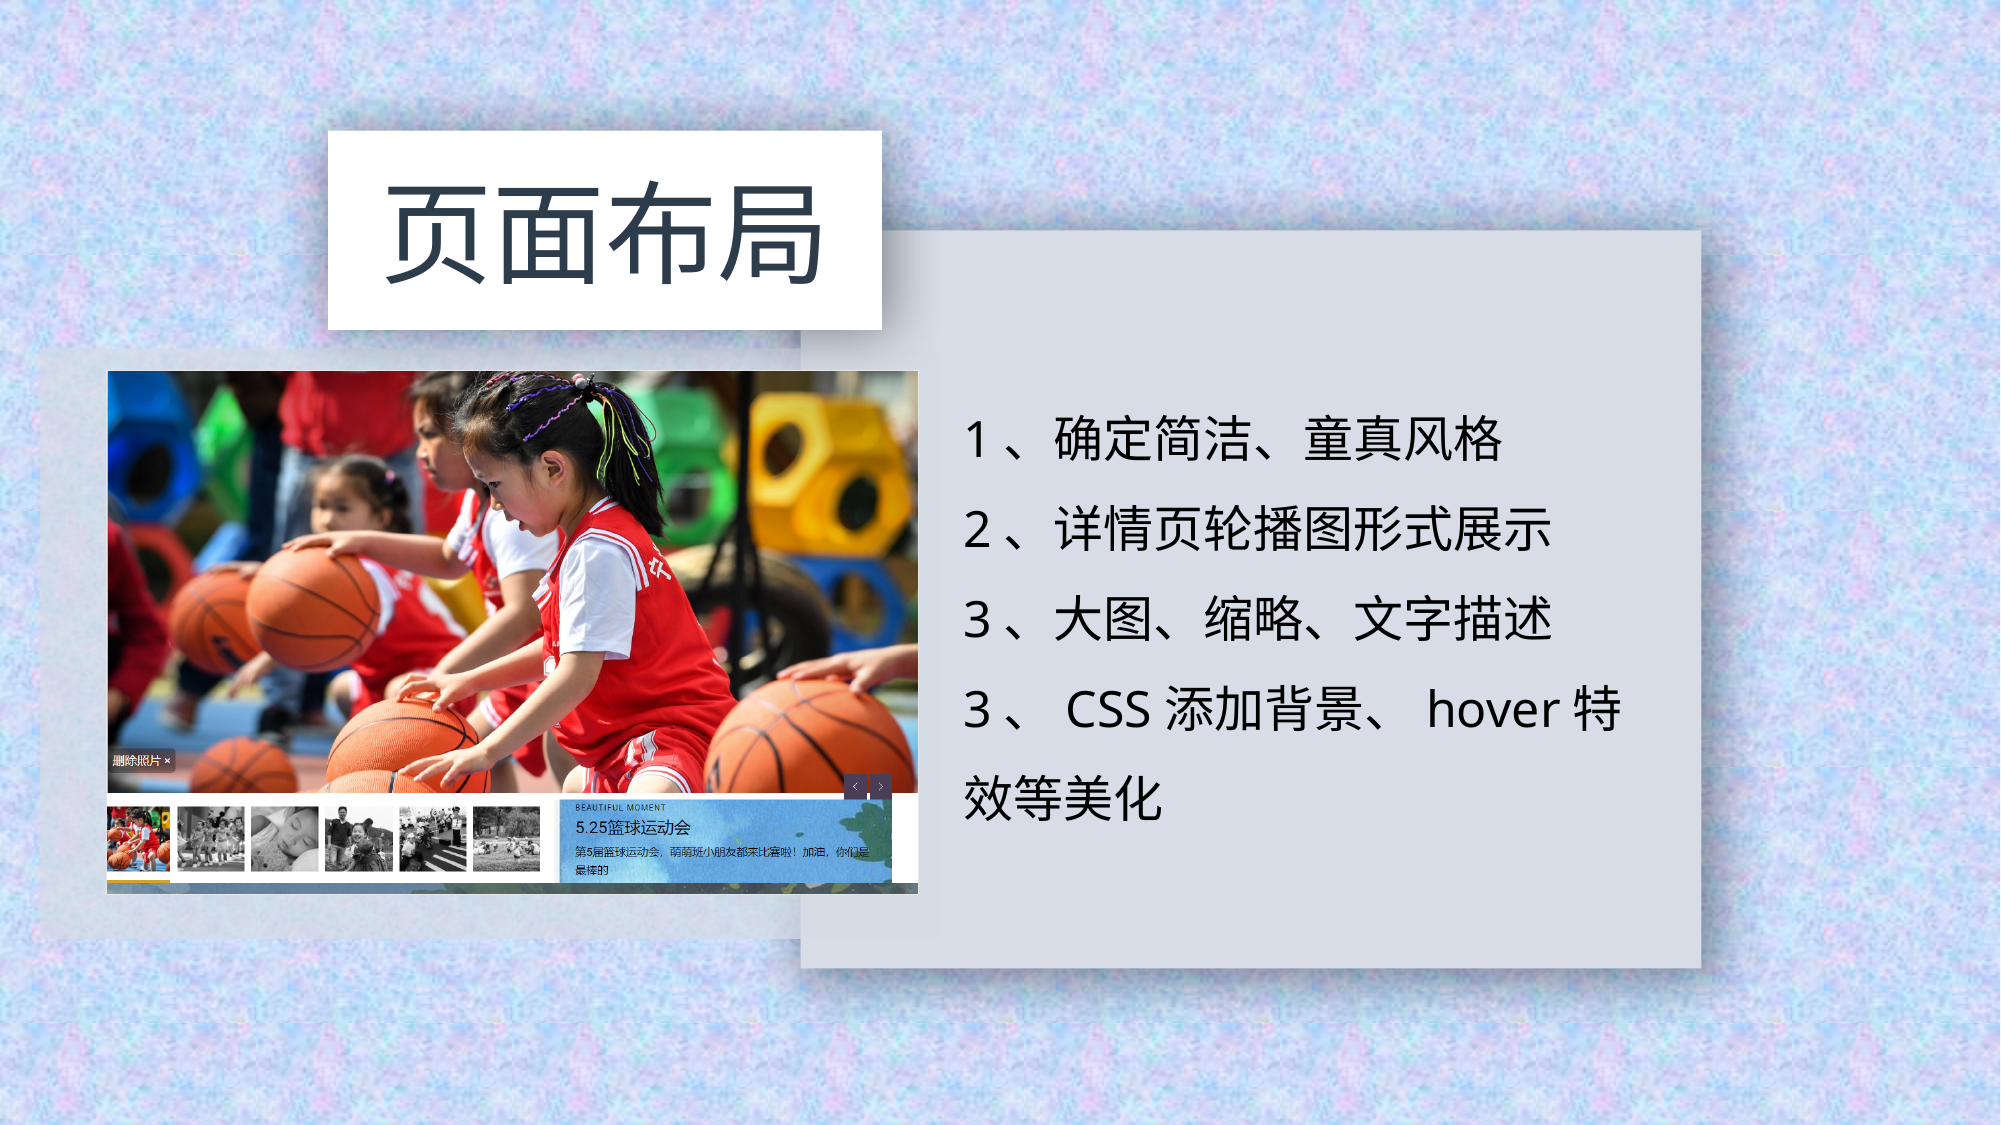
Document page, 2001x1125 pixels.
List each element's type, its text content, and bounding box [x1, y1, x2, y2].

text_box 1、确定简洁、童真风格 2、详情页轮播图形式展示 3、大图、缩略、文字描述 3、CSS添加背景、hover特 效等美化 [948, 370, 1702, 916]
text_box 页面布局 [326, 129, 884, 332]
text_box [799, 228, 1703, 971]
text_box [38, 346, 943, 941]
picture [0, 0, 2001, 1125]
